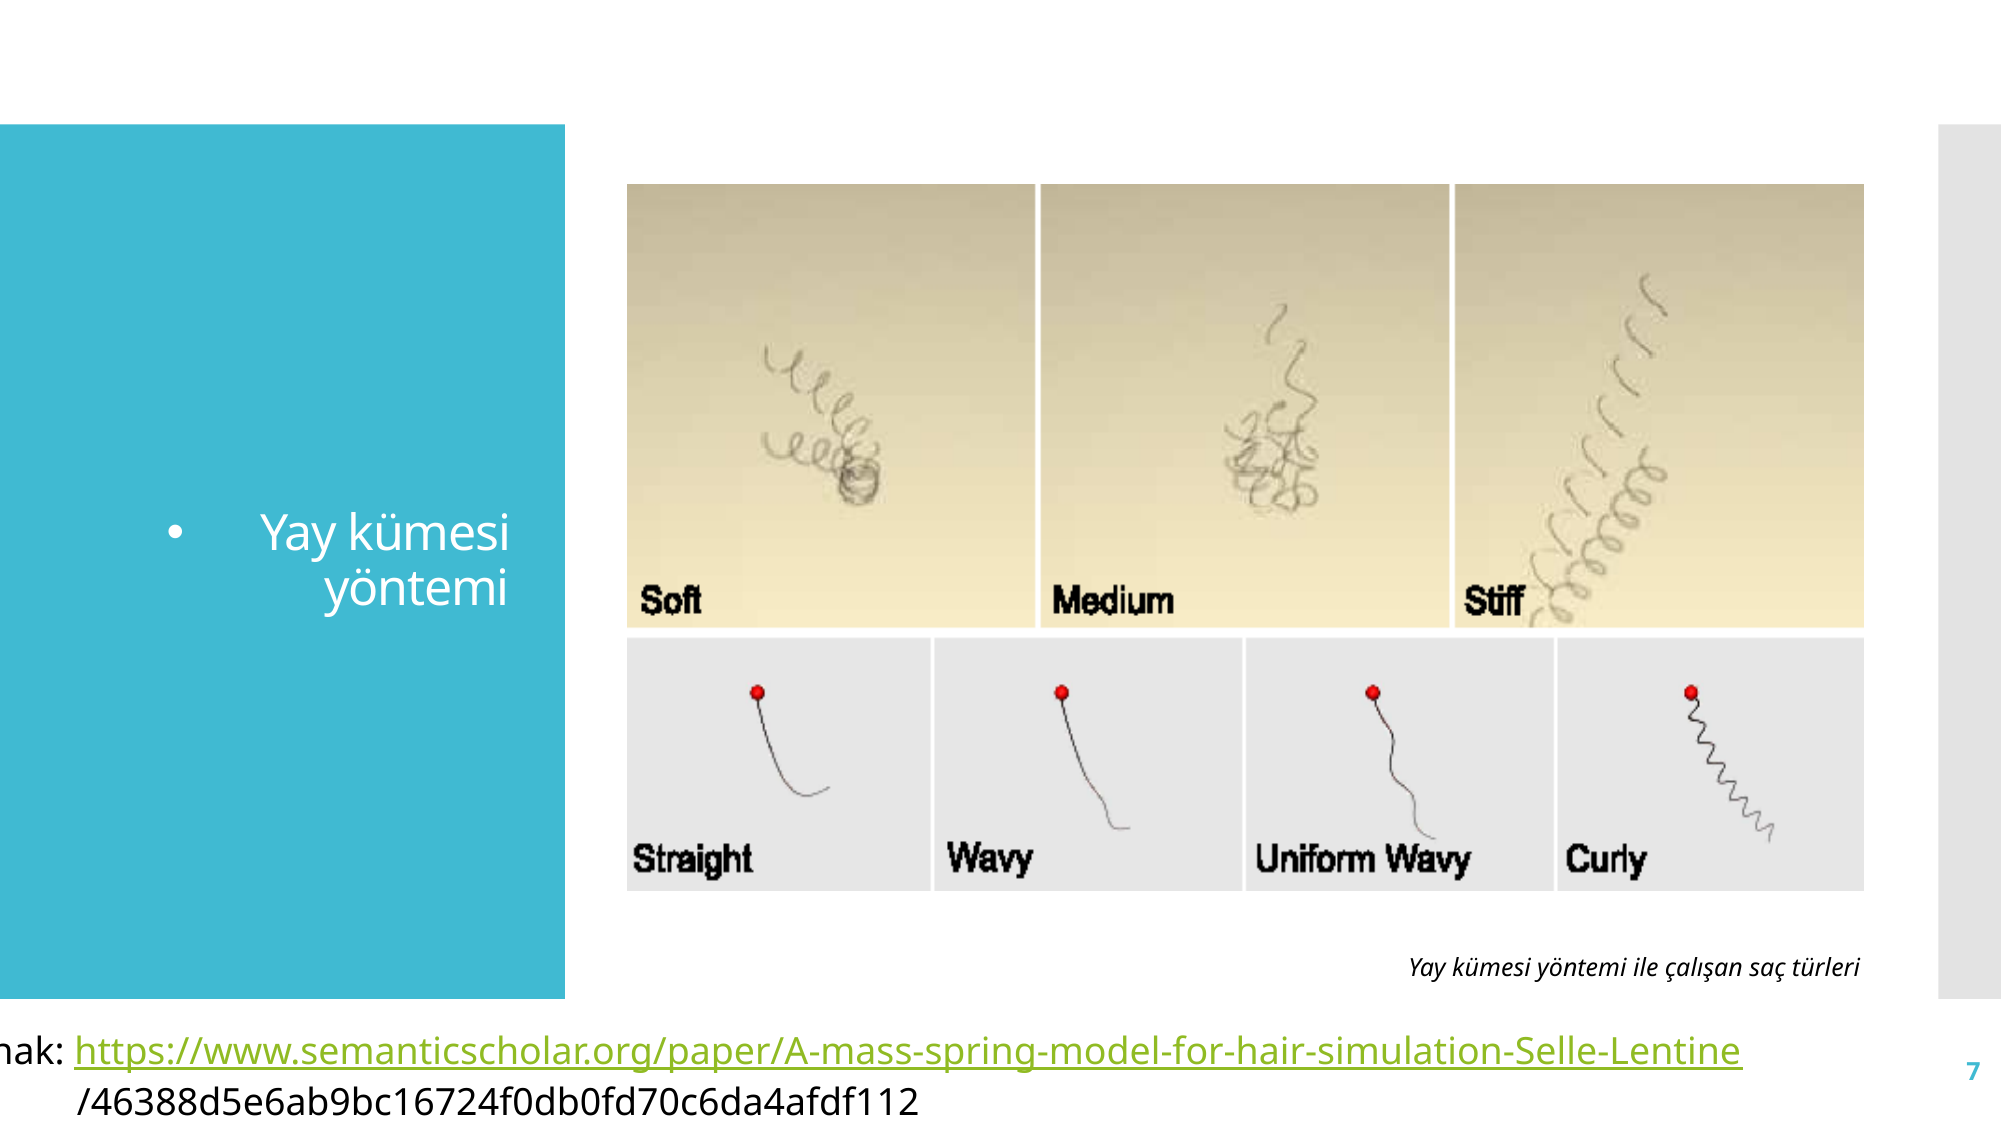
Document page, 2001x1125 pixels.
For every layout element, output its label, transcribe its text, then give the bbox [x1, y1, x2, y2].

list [626, 184, 1864, 891]
text_box Kaynak: https://www.semanticscholar.org/paper/A-mass-spring-model-for-hair-simulation-Selle-Lentine /46388d5e6ab9bc16724f0db0fd70c6da4afdf112 [0, 1019, 1758, 1125]
text_box Yay kümesi yöntemi ile çalışan saç türleri [1393, 943, 1876, 989]
title Yay kümesi yöntemi [41, 184, 525, 940]
slide_number 7 [1744, 1042, 1996, 1103]
